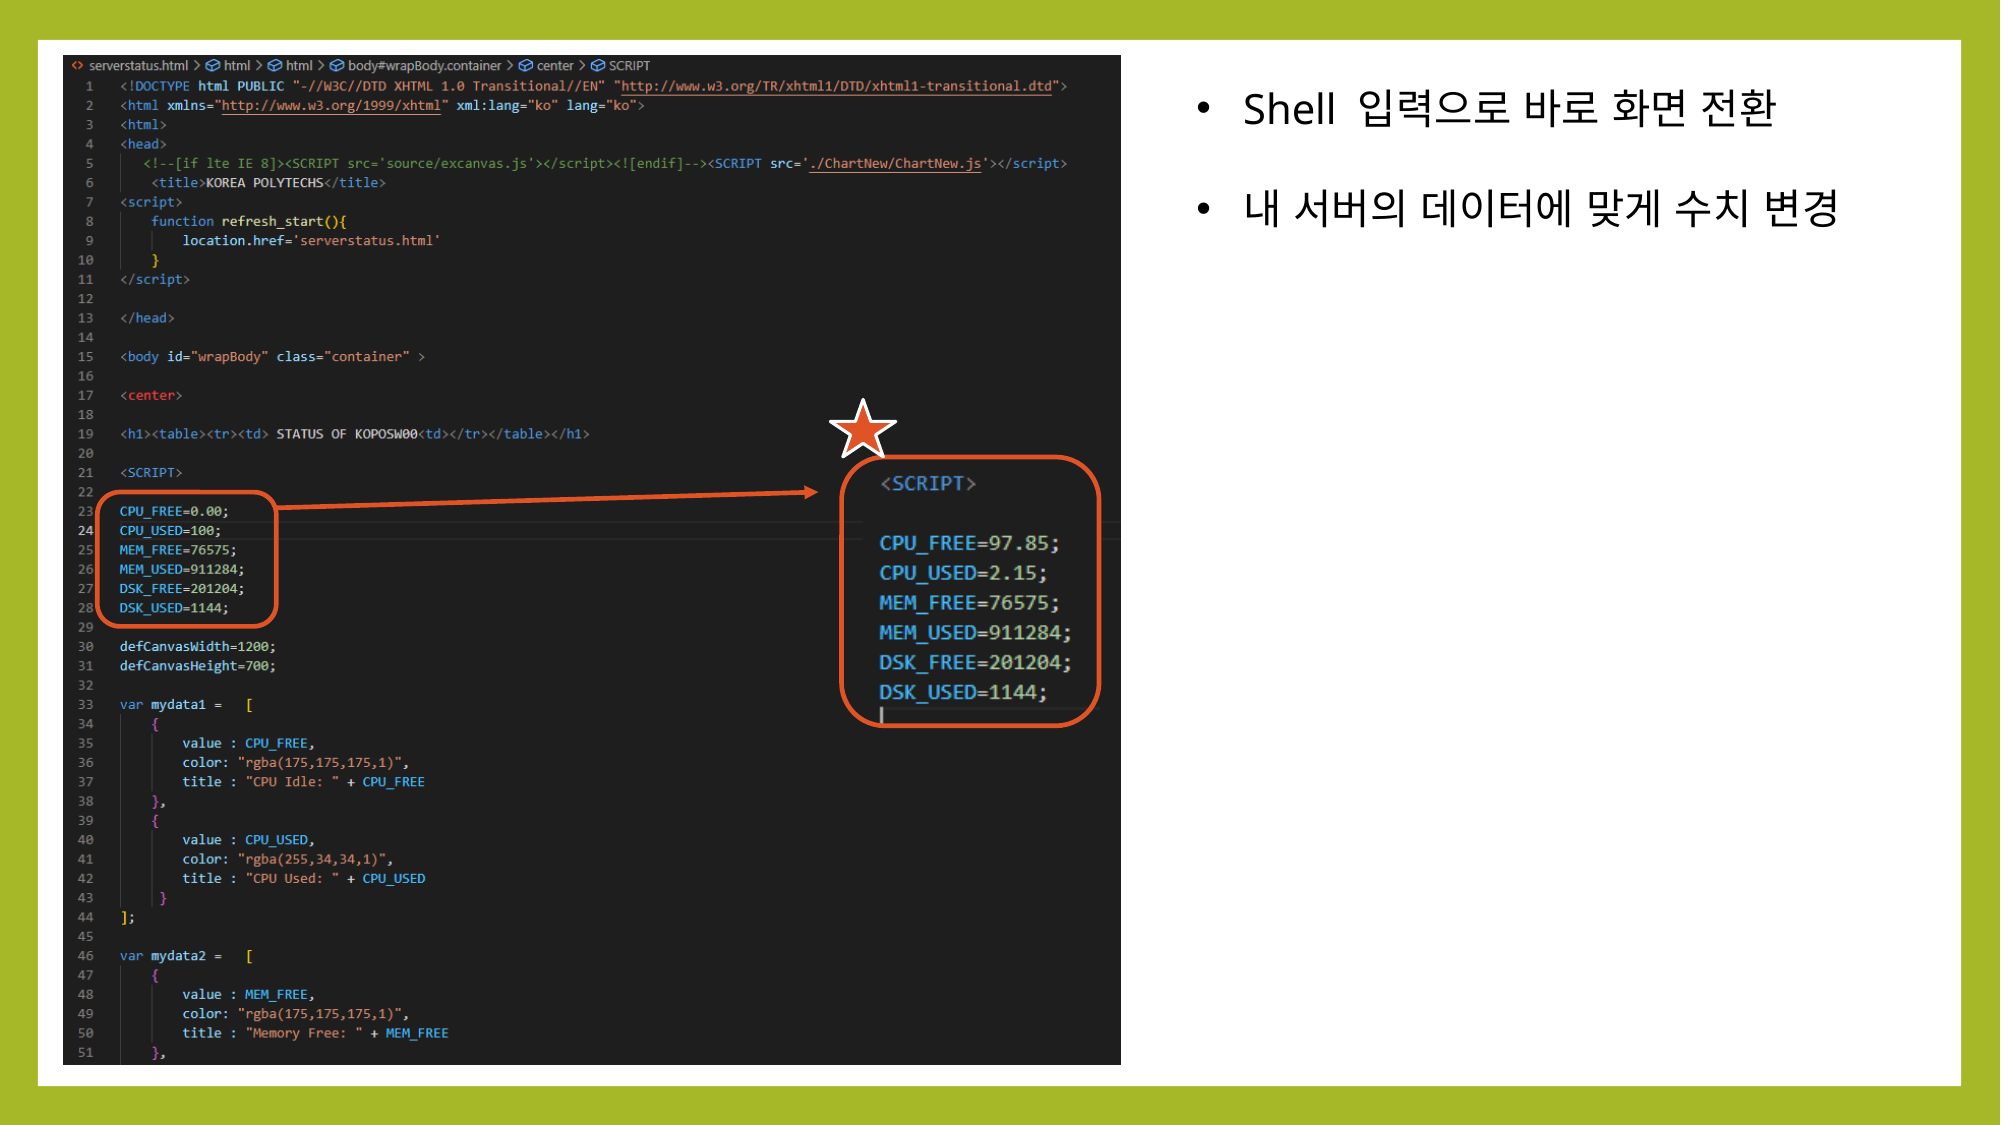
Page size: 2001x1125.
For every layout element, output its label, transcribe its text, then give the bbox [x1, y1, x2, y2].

picture [63, 54, 1122, 1066]
text_box Shell 입력으로 바로 화면 전환 내 서버의 데이터에 맞게 수치 변경 [1181, 75, 1927, 240]
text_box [275, 491, 819, 509]
